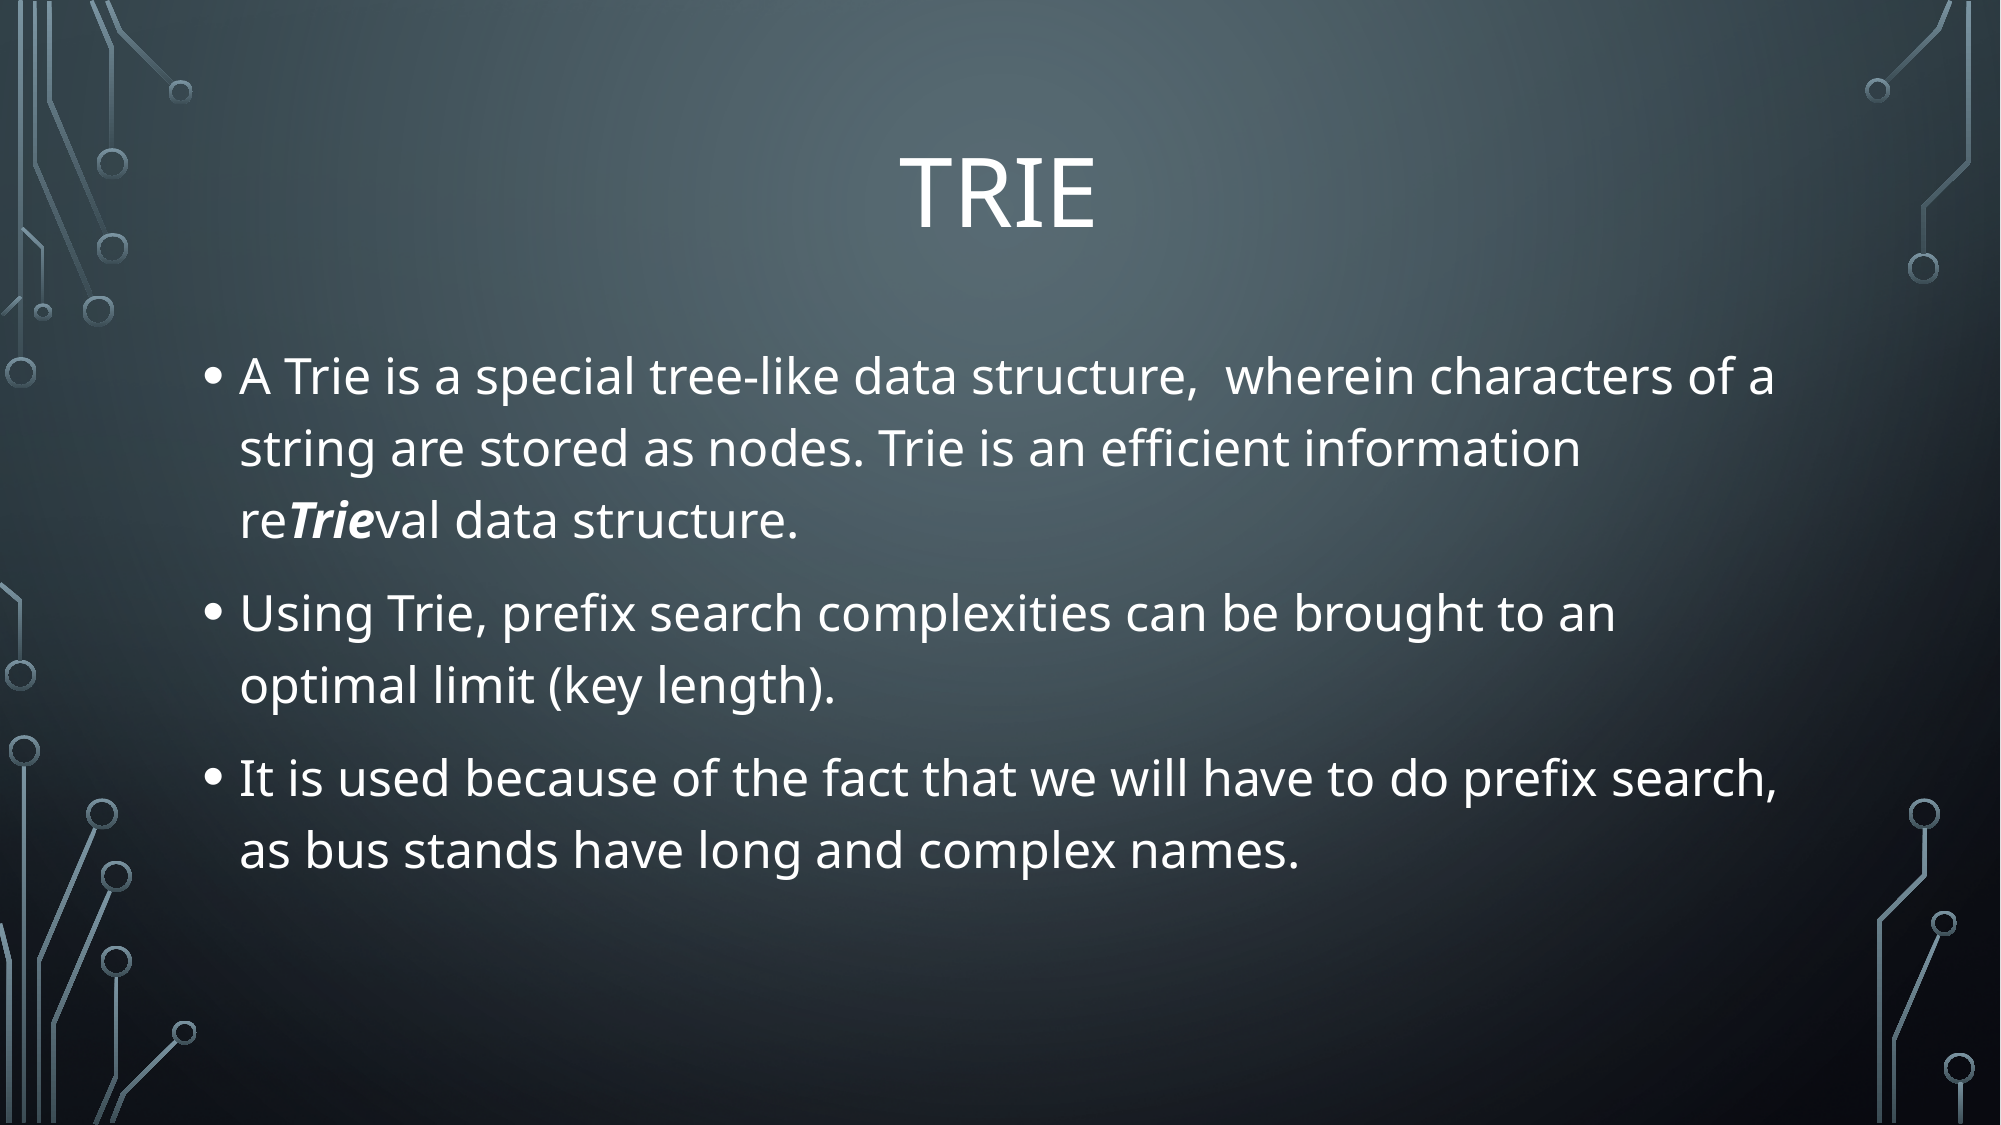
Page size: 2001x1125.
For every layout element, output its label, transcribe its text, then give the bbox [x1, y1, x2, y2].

title Trie [187, 135, 1813, 304]
list A Trie is a special tree-like data structure, wherein characters of a string are stored as nodes. Trie is an efficient information reTrieval data structure. Using Trie, prefix search complexities can be brought to an optimal limit (key length). It is used because of the fact that we will have to do prefix search, as bus stands have long and complex names. [187, 324, 1813, 957]
